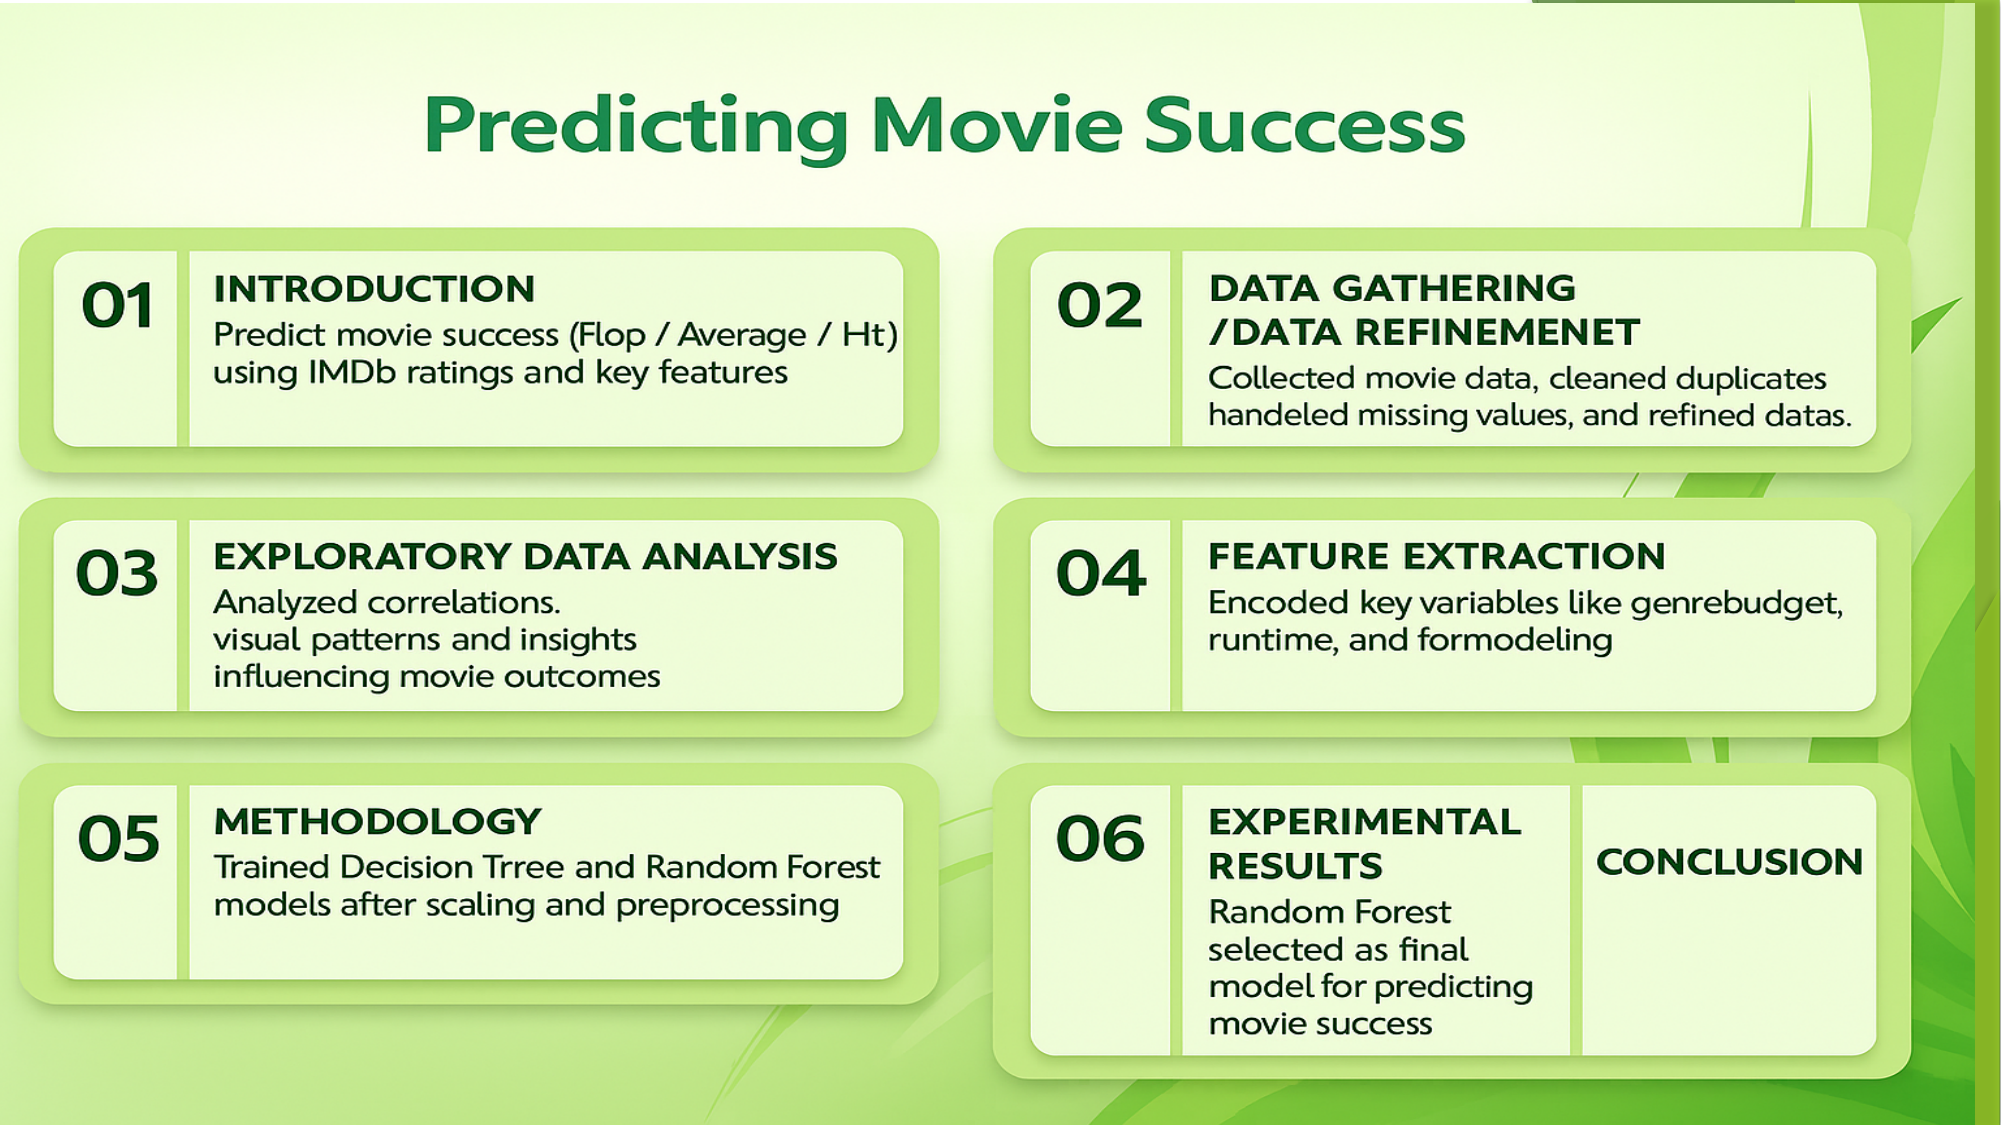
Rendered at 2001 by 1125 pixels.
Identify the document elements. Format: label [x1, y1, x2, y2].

list [0, 2, 1976, 1125]
